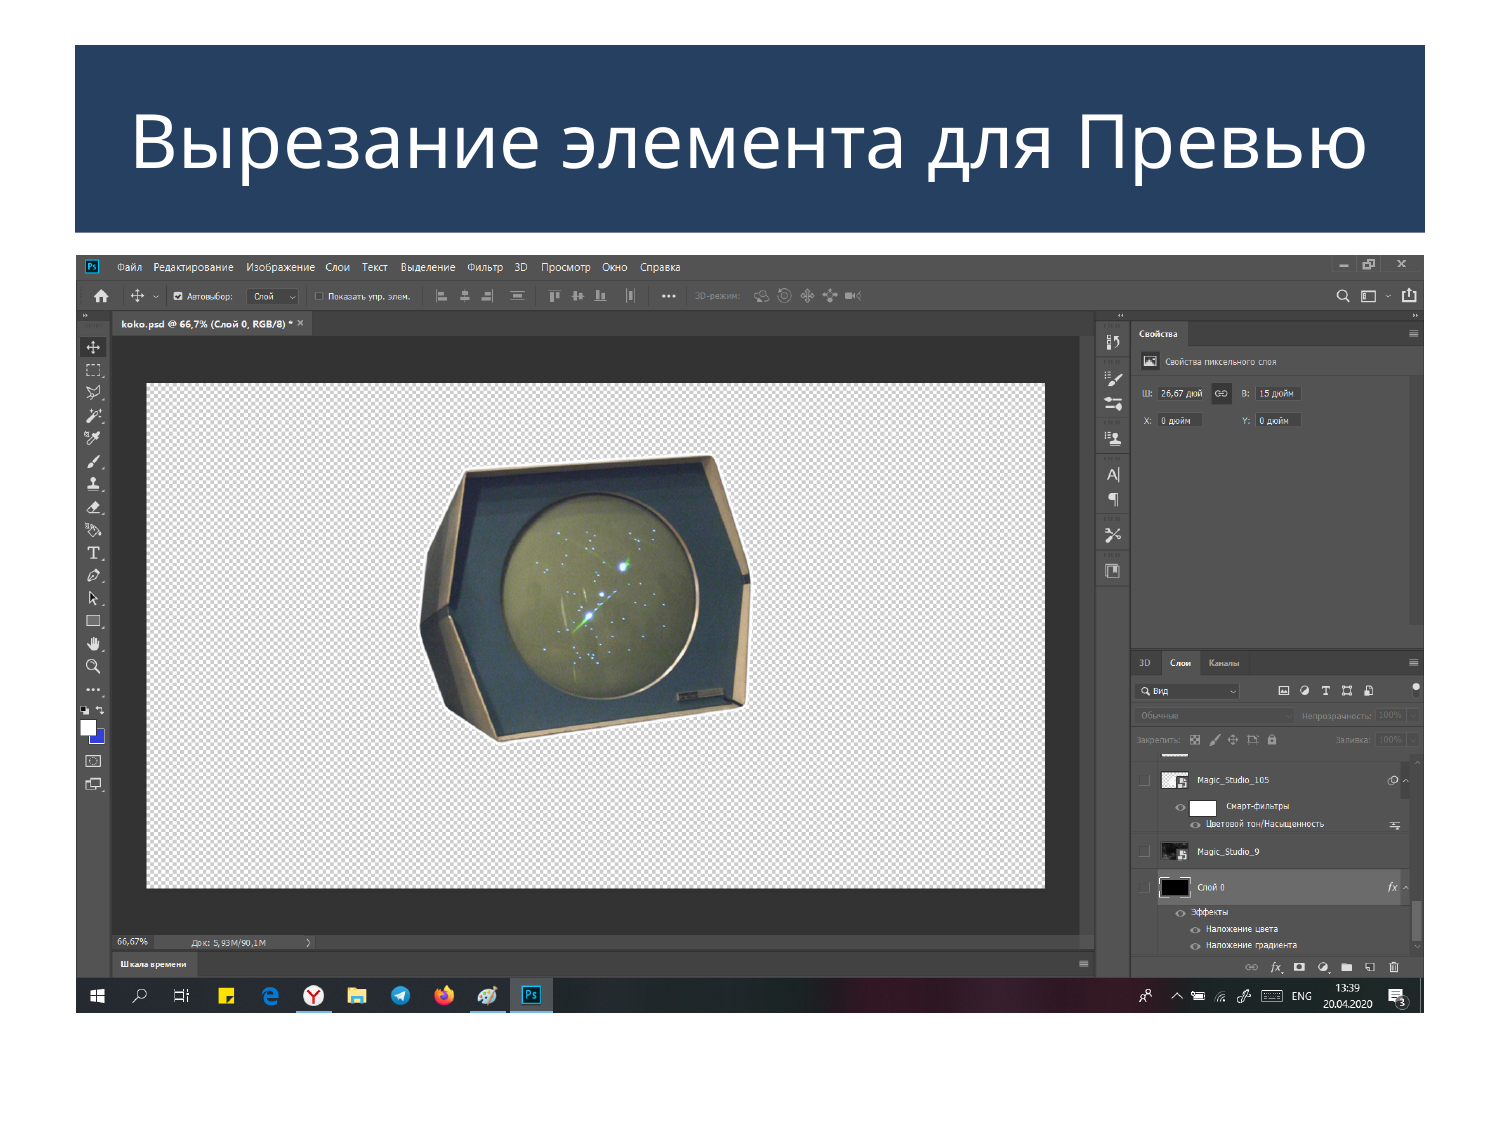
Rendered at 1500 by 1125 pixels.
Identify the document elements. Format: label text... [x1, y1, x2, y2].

picture [76, 255, 1424, 1013]
title Вырезание элемента для Превью [75, 45, 1425, 233]
